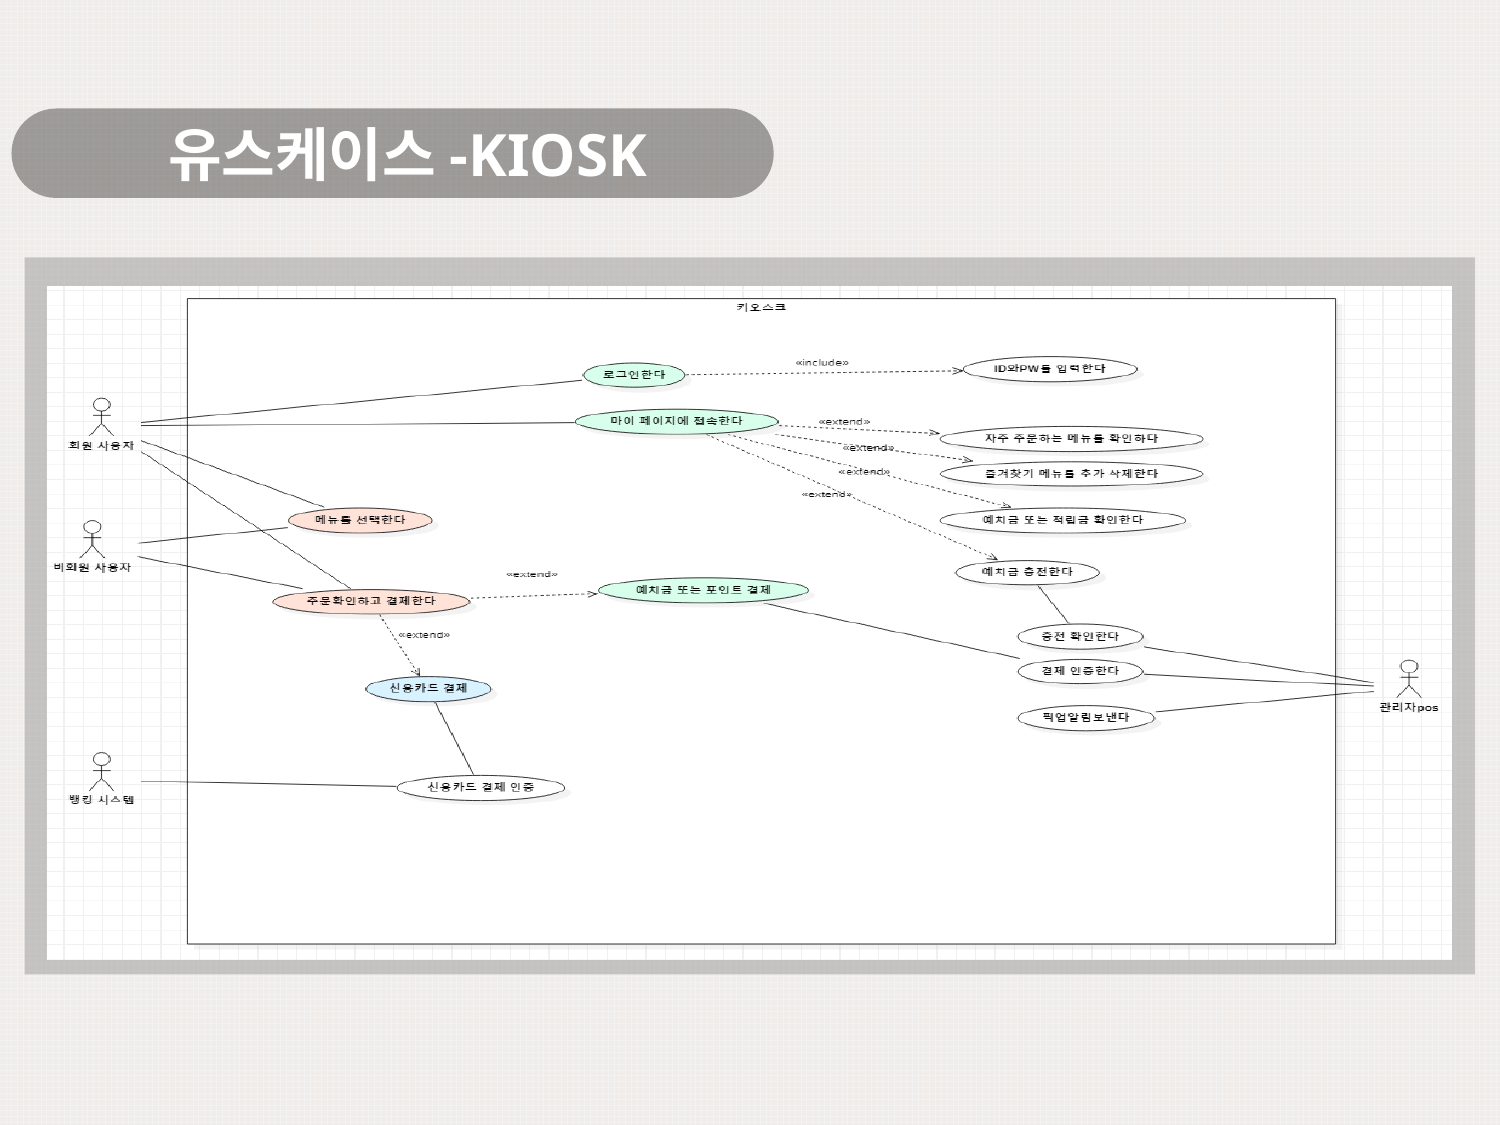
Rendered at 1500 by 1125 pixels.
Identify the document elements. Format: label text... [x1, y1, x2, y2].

picture [47, 286, 1452, 960]
text_box [23, 256, 1476, 975]
text_box 유스케이스-KIOSK [10, 107, 775, 199]
